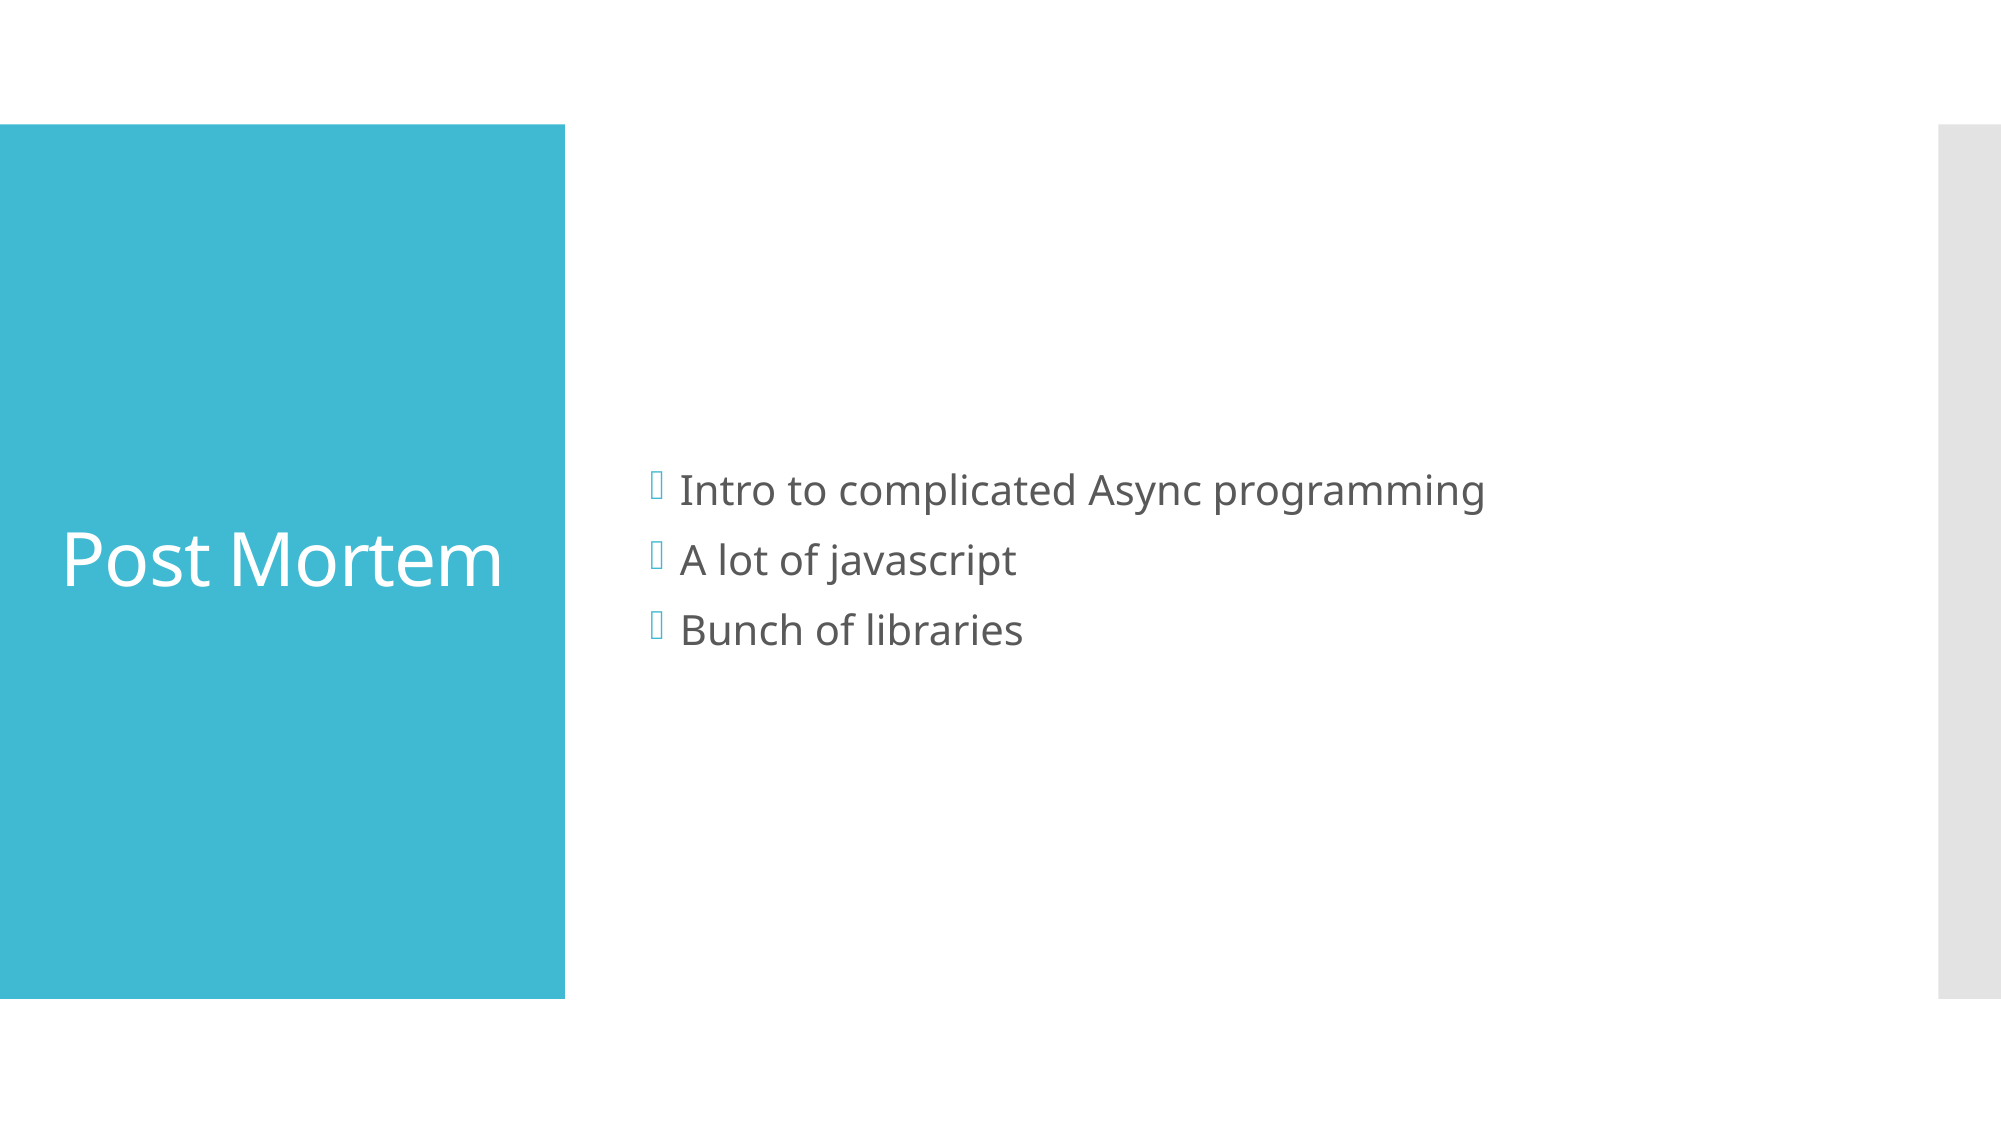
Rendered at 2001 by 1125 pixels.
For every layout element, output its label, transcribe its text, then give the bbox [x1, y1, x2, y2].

title Post Mortem [41, 184, 525, 940]
list Intro to complicated Async programming A lot of javascript Bunch of libraries [634, 141, 1835, 982]
